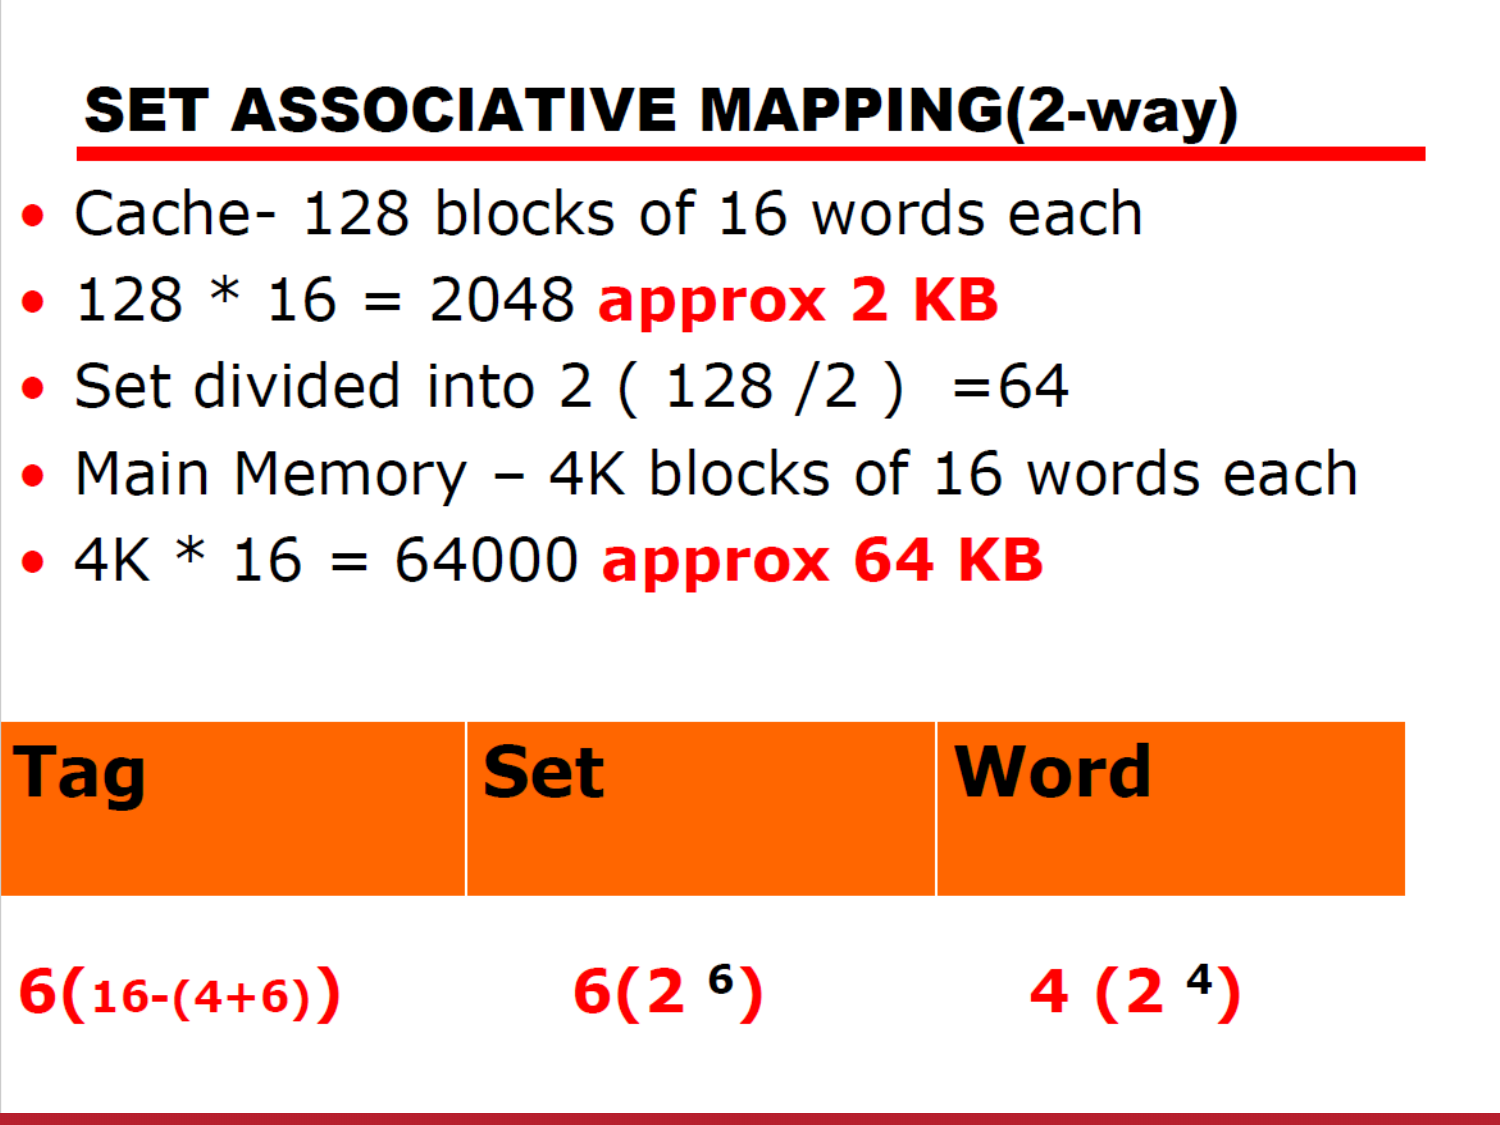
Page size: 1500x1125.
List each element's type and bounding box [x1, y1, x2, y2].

picture [0, 1113, 1500, 1125]
list [0, 0, 1500, 1113]
